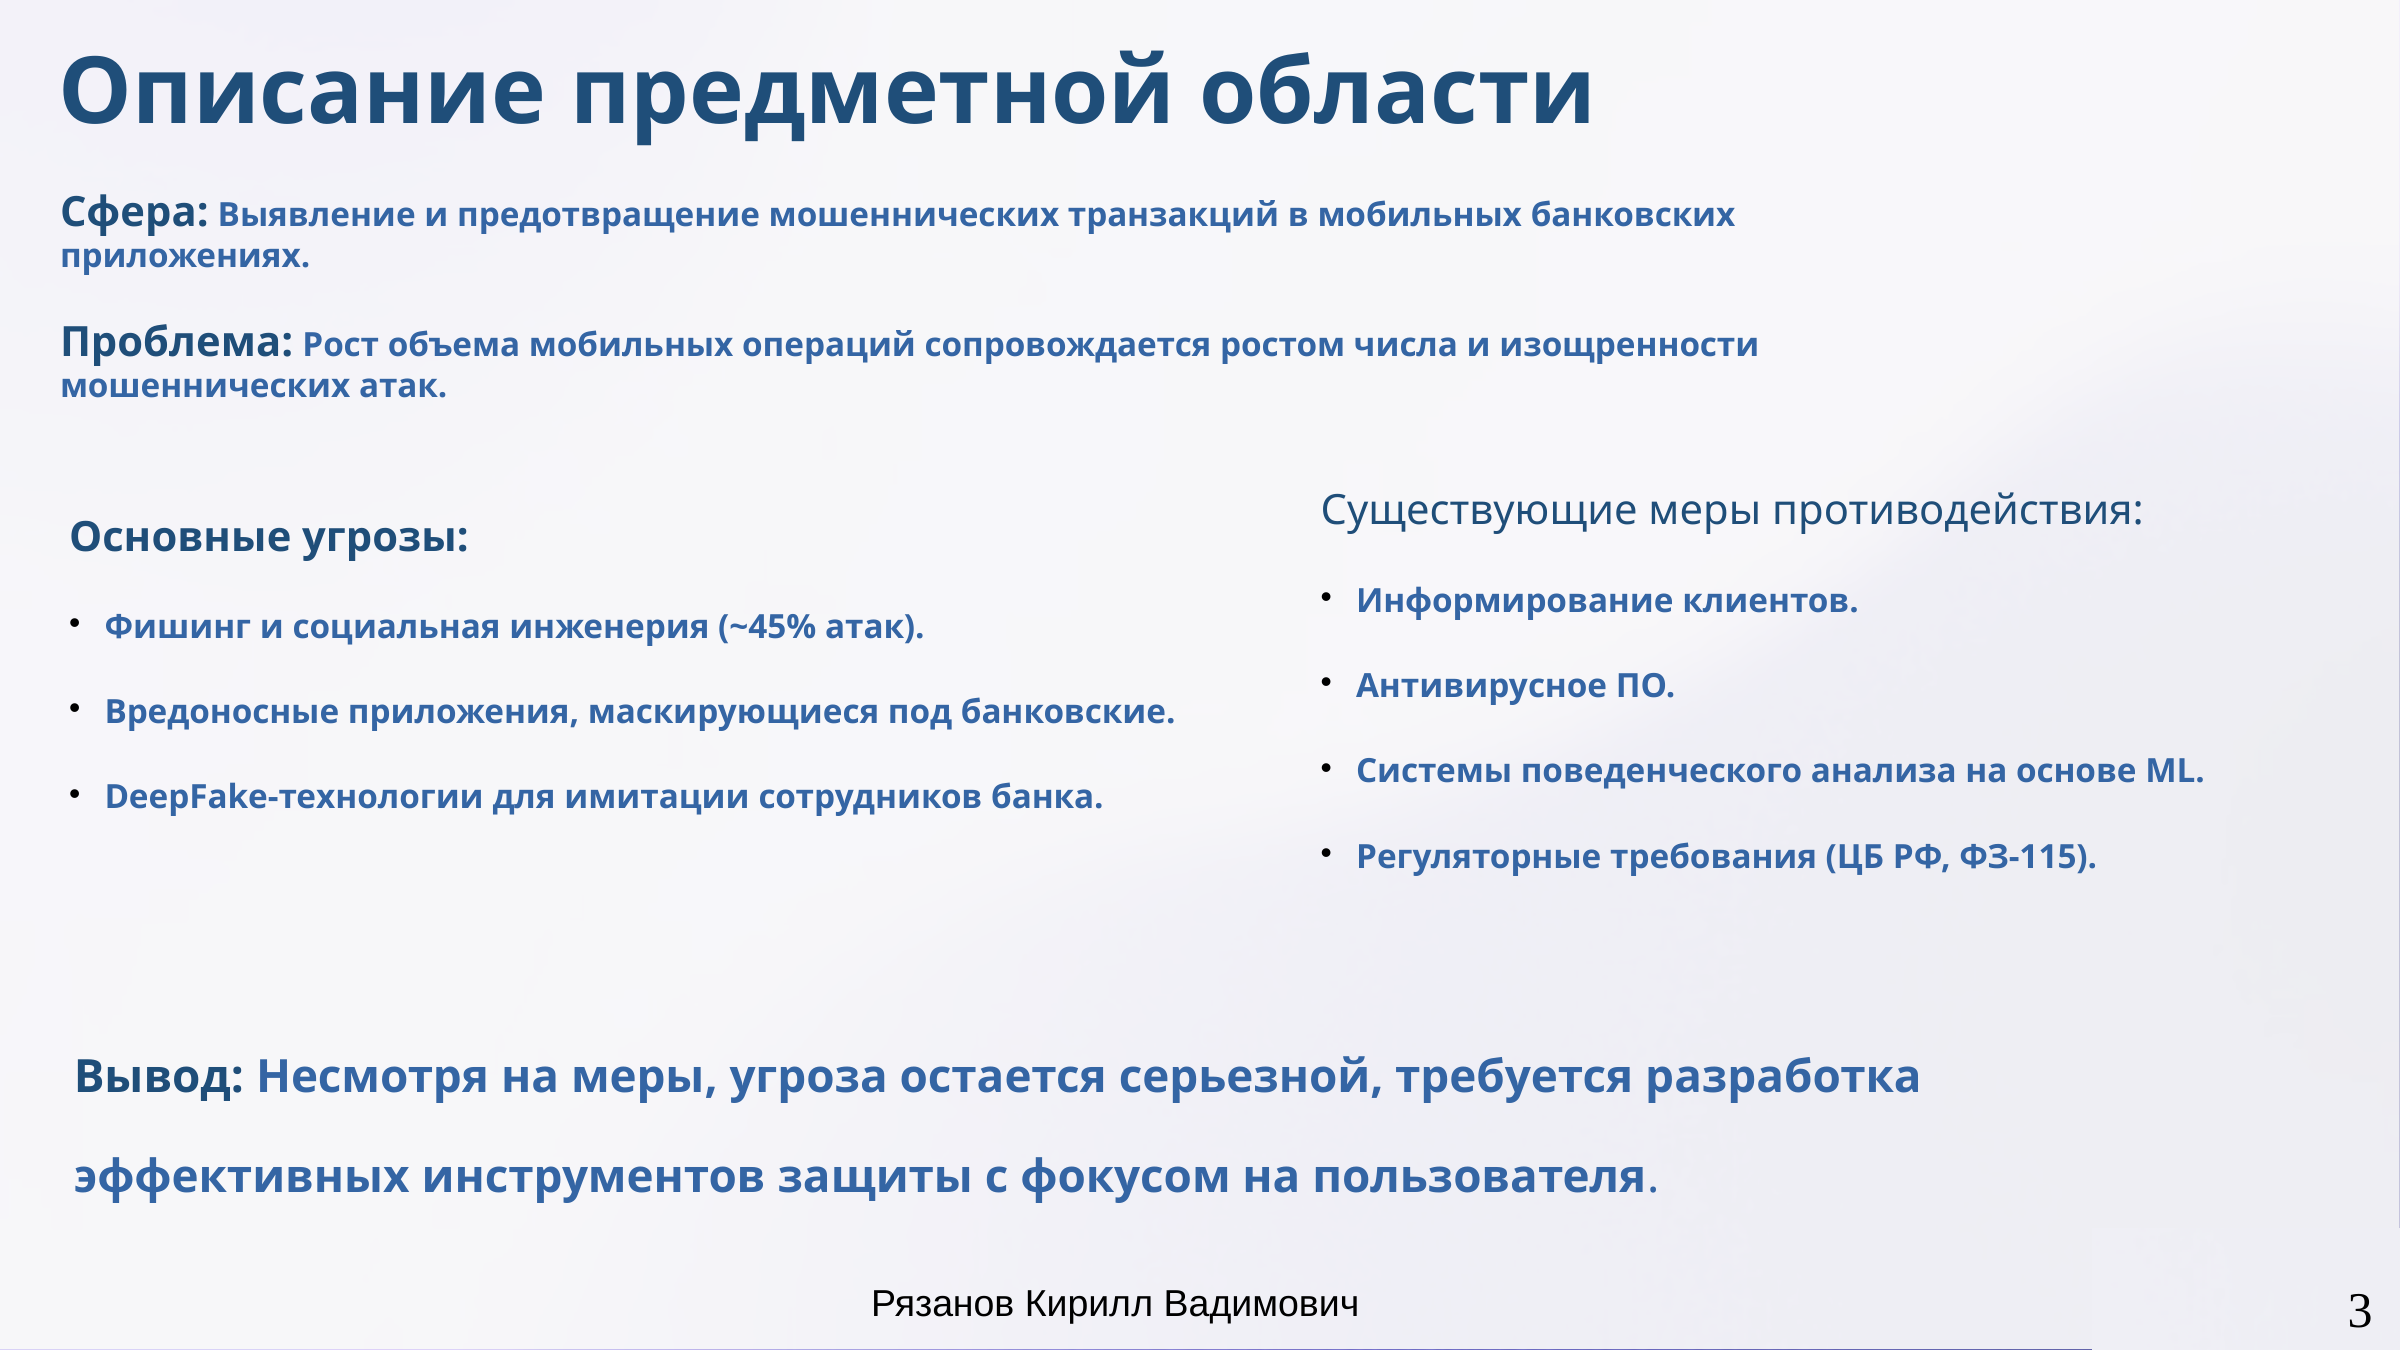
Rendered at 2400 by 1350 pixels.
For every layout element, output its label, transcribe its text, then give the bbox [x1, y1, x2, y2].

text_box Вывод: Несмотря на меры, угроза остается серьезной, требуется разработка эффективных инструментов защиты с фокусом на пользователя. [58, 1038, 2124, 1228]
text_box Рязанов Кирилл Вадимович [856, 1271, 1375, 1329]
text_box Существующие меры противодействия: Информирование клиентов. Антивирусное ПО. Системы поведенческого анализа на основе ML. Регуляторные требования (ЦБ РФ, ФЗ-115). [1305, 475, 2303, 992]
text_box Сфера: Выявление и предотвращение мошеннических транзакций в мобильных банковских приложениях. Проблема: Рост объема мобильных операций сопровождается ростом числа и изощренности мошеннических атак. [45, 177, 1949, 591]
text_box Описание предметной области [59, 30, 1654, 177]
picture [2092, 1228, 2400, 1350]
text_box Основные угрозы: Фишинг и социальная инженерия (~45% атак). Вредоносные приложения, маскирующиеся под банковские. DeepFake-технологии для имитации сотрудников банка. [54, 501, 1181, 1059]
